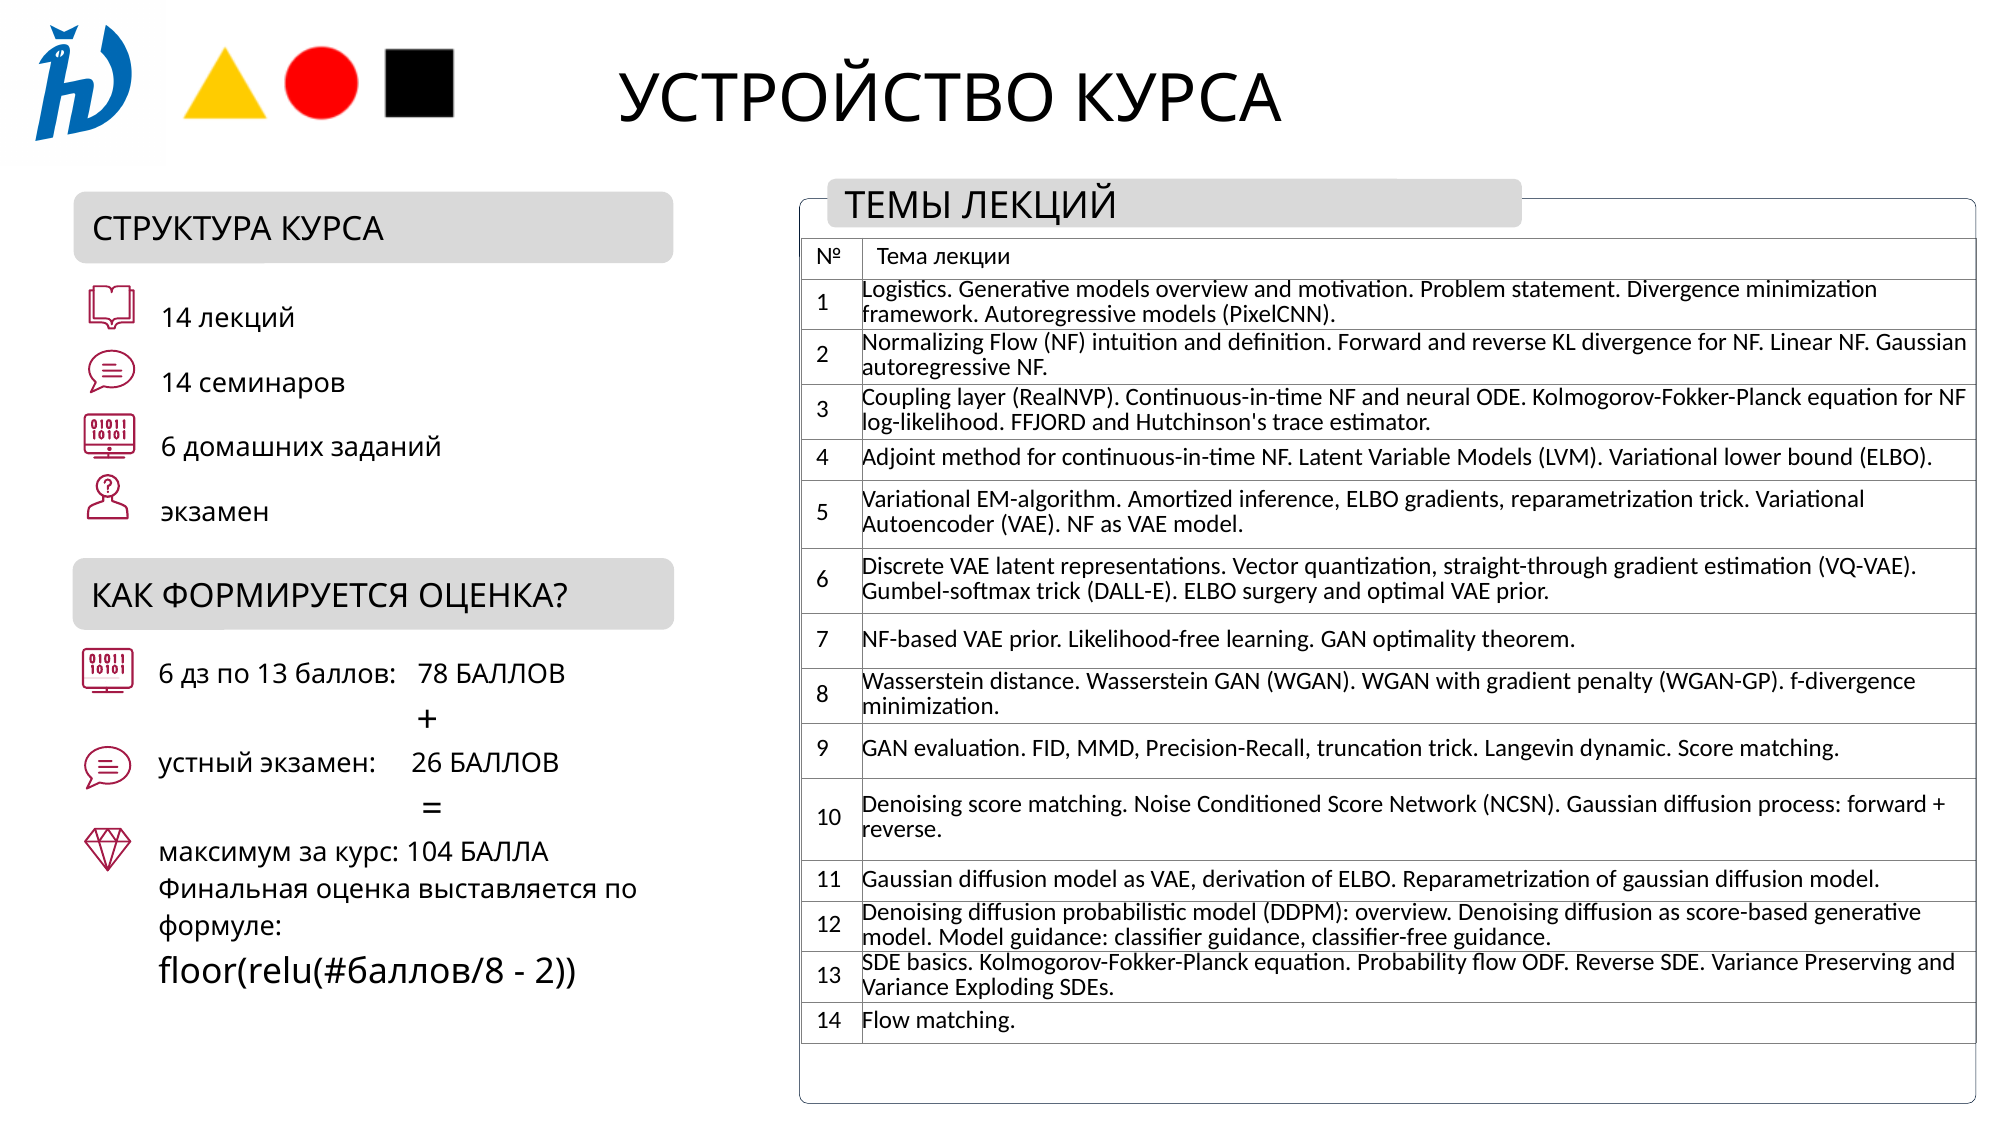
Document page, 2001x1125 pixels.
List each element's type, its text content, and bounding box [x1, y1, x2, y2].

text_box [88, 349, 136, 394]
text_box 14 лекций 14 семинаров 6 домашних заданий экзамен [145, 259, 683, 535]
text_box СТРУКТУРА КУРСА [73, 191, 674, 264]
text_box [83, 413, 136, 459]
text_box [84, 745, 132, 790]
text_box ТЕМЫ ЛЕКЦИЙ [826, 177, 1524, 229]
text_box [798, 197, 1978, 1105]
text_box 6 дз по 13 баллов: 78 БАЛЛОВ + устный экзамен: 26 БАЛЛОВ = максимум за курс: 104 БАЛЛА Финальная оценка выставляется по формуле: floor(relu(#баллов/8 - 2)) [143, 643, 653, 1035]
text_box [81, 647, 134, 693]
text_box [88, 285, 135, 330]
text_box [84, 827, 132, 872]
picture [0, 0, 497, 166]
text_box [86, 474, 129, 520]
text_box УСТРОЙСТВО КУРСА [603, 56, 1807, 143]
text_box КАК ФОРМИРУЕТСЯ ОЦЕНКА? [72, 558, 675, 630]
